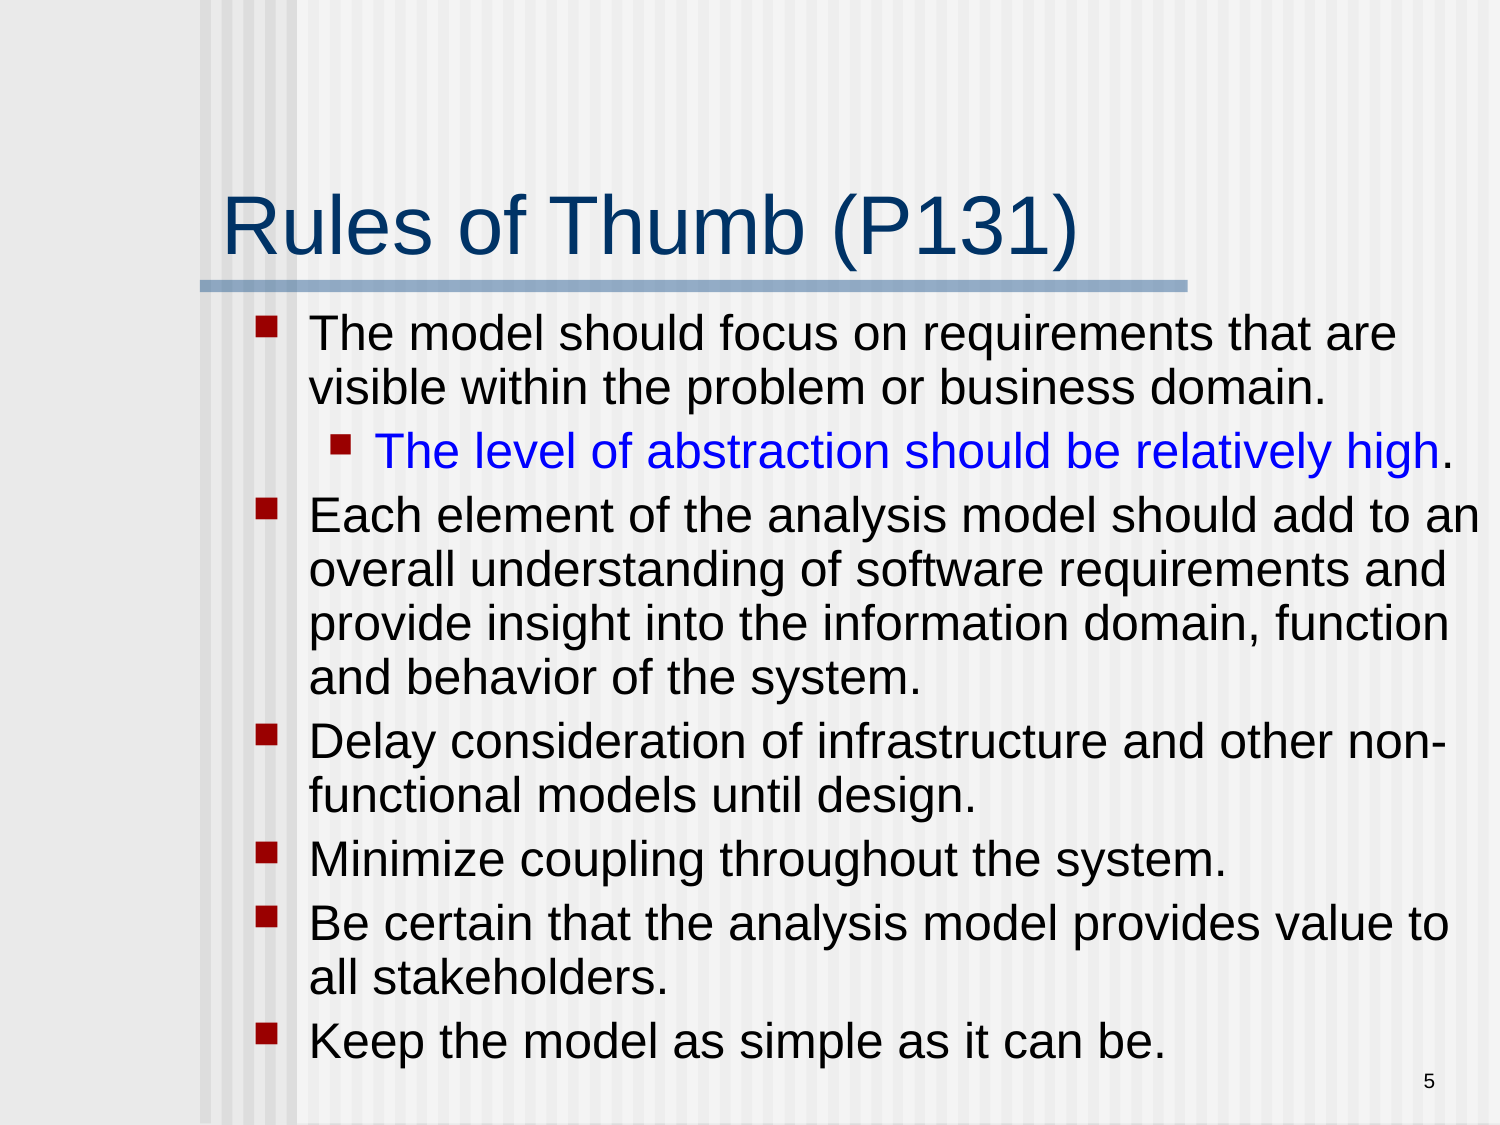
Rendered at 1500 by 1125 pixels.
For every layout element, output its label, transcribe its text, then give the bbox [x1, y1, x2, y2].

list The model should focus on requirements that are visible within the problem or business domain. The level of abstraction should be relatively high. Each element of the analysis model should add to an overall understanding of software requirements and provide insight into the information domain, function and behavior of the system. Delay consideration of infrastructure and other non-functional models until design. Minimize coupling throughout the system. Be certain that the analysis model provides value to all stakeholders. Keep the model as simple as it can be. [237, 299, 1500, 1125]
title Rules of Thumb (P131) [206, 174, 1500, 279]
